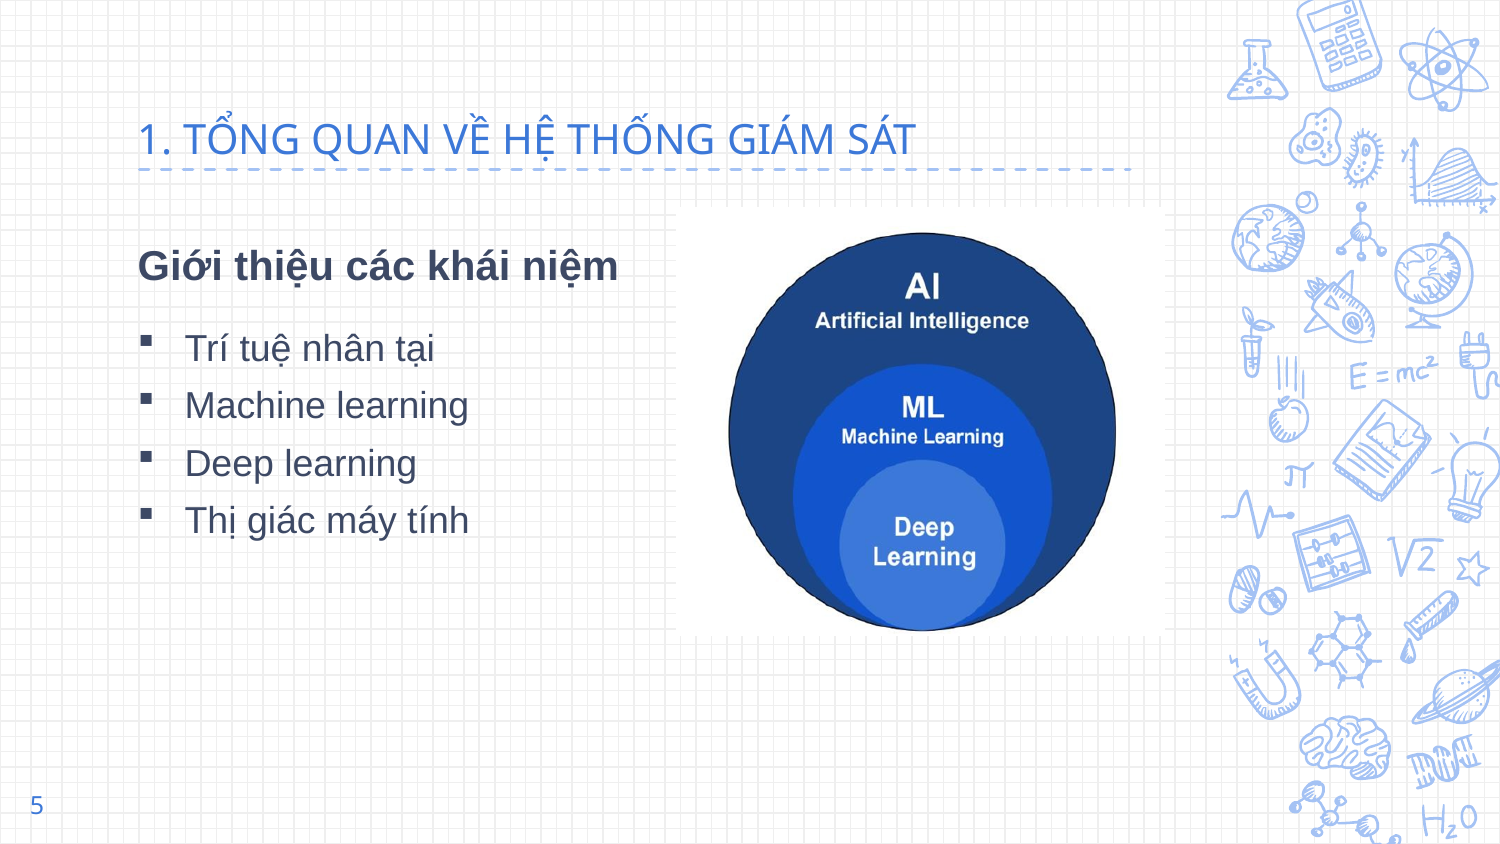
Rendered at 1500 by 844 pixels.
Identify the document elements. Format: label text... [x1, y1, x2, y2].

slide_number 5 [14, 774, 105, 840]
picture [676, 207, 1165, 636]
list Giới thiệu các khái niệm Trí tuệ nhân tại Machine learning Deep learning Thị giác máy tính [122, 223, 642, 592]
title 1. TỔNG QUAN VỀ HỆ THỐNG GIÁM SÁT [122, 36, 1130, 178]
